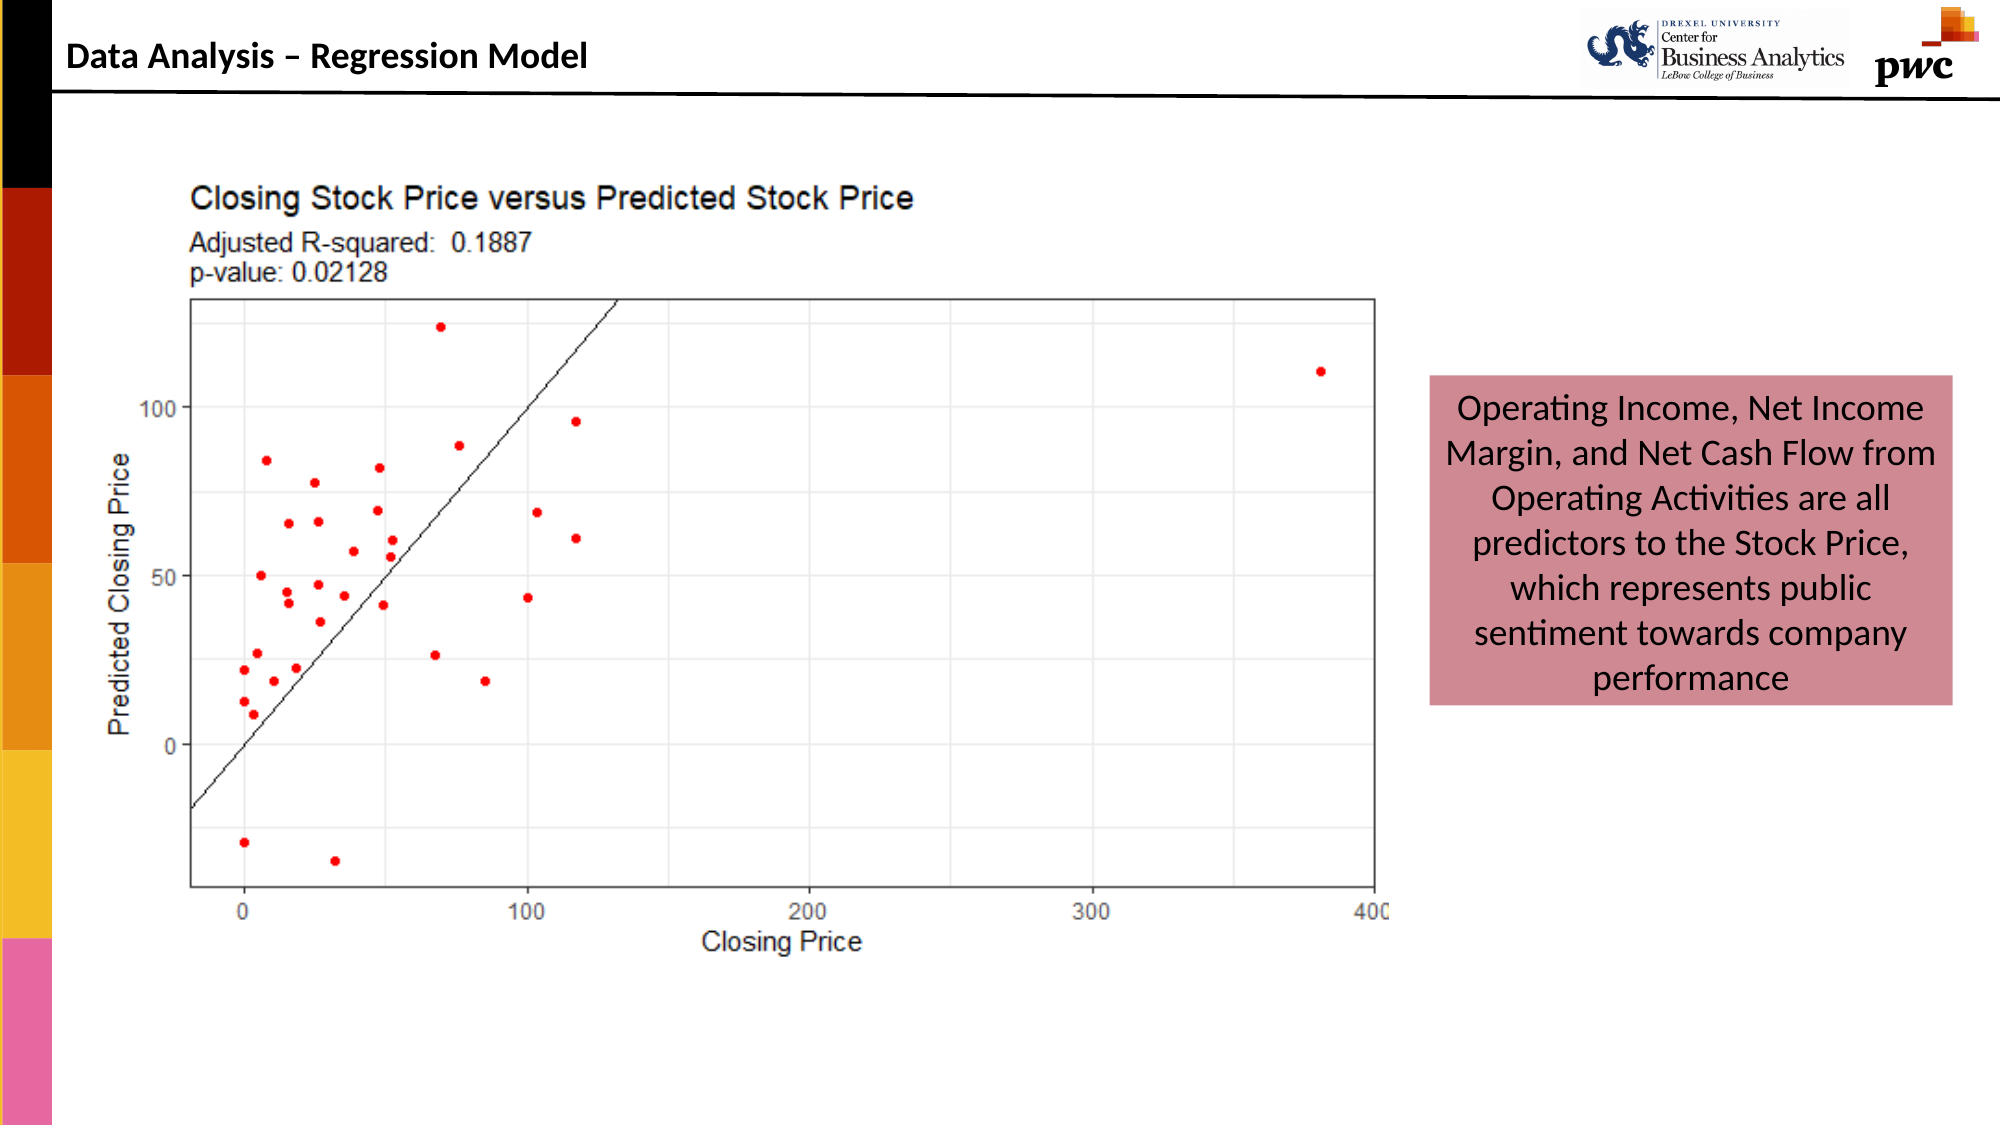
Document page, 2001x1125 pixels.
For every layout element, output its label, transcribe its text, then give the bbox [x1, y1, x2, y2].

picture [1581, 9, 1851, 89]
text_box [50, 91, 2000, 100]
picture [0, 588, 52, 1125]
picture [1875, 7, 1979, 87]
picture [92, 169, 1389, 970]
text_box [0, 538, 590, 588]
text_box Data Analysis – Regression Model [52, 23, 843, 84]
text_box Operating Income, Net Income Margin, and Net Cash Flow from Operating Activities are all predictors to the Stock Price, which represents public sentiment towards company performance [1429, 375, 1953, 706]
picture [0, 0, 52, 538]
